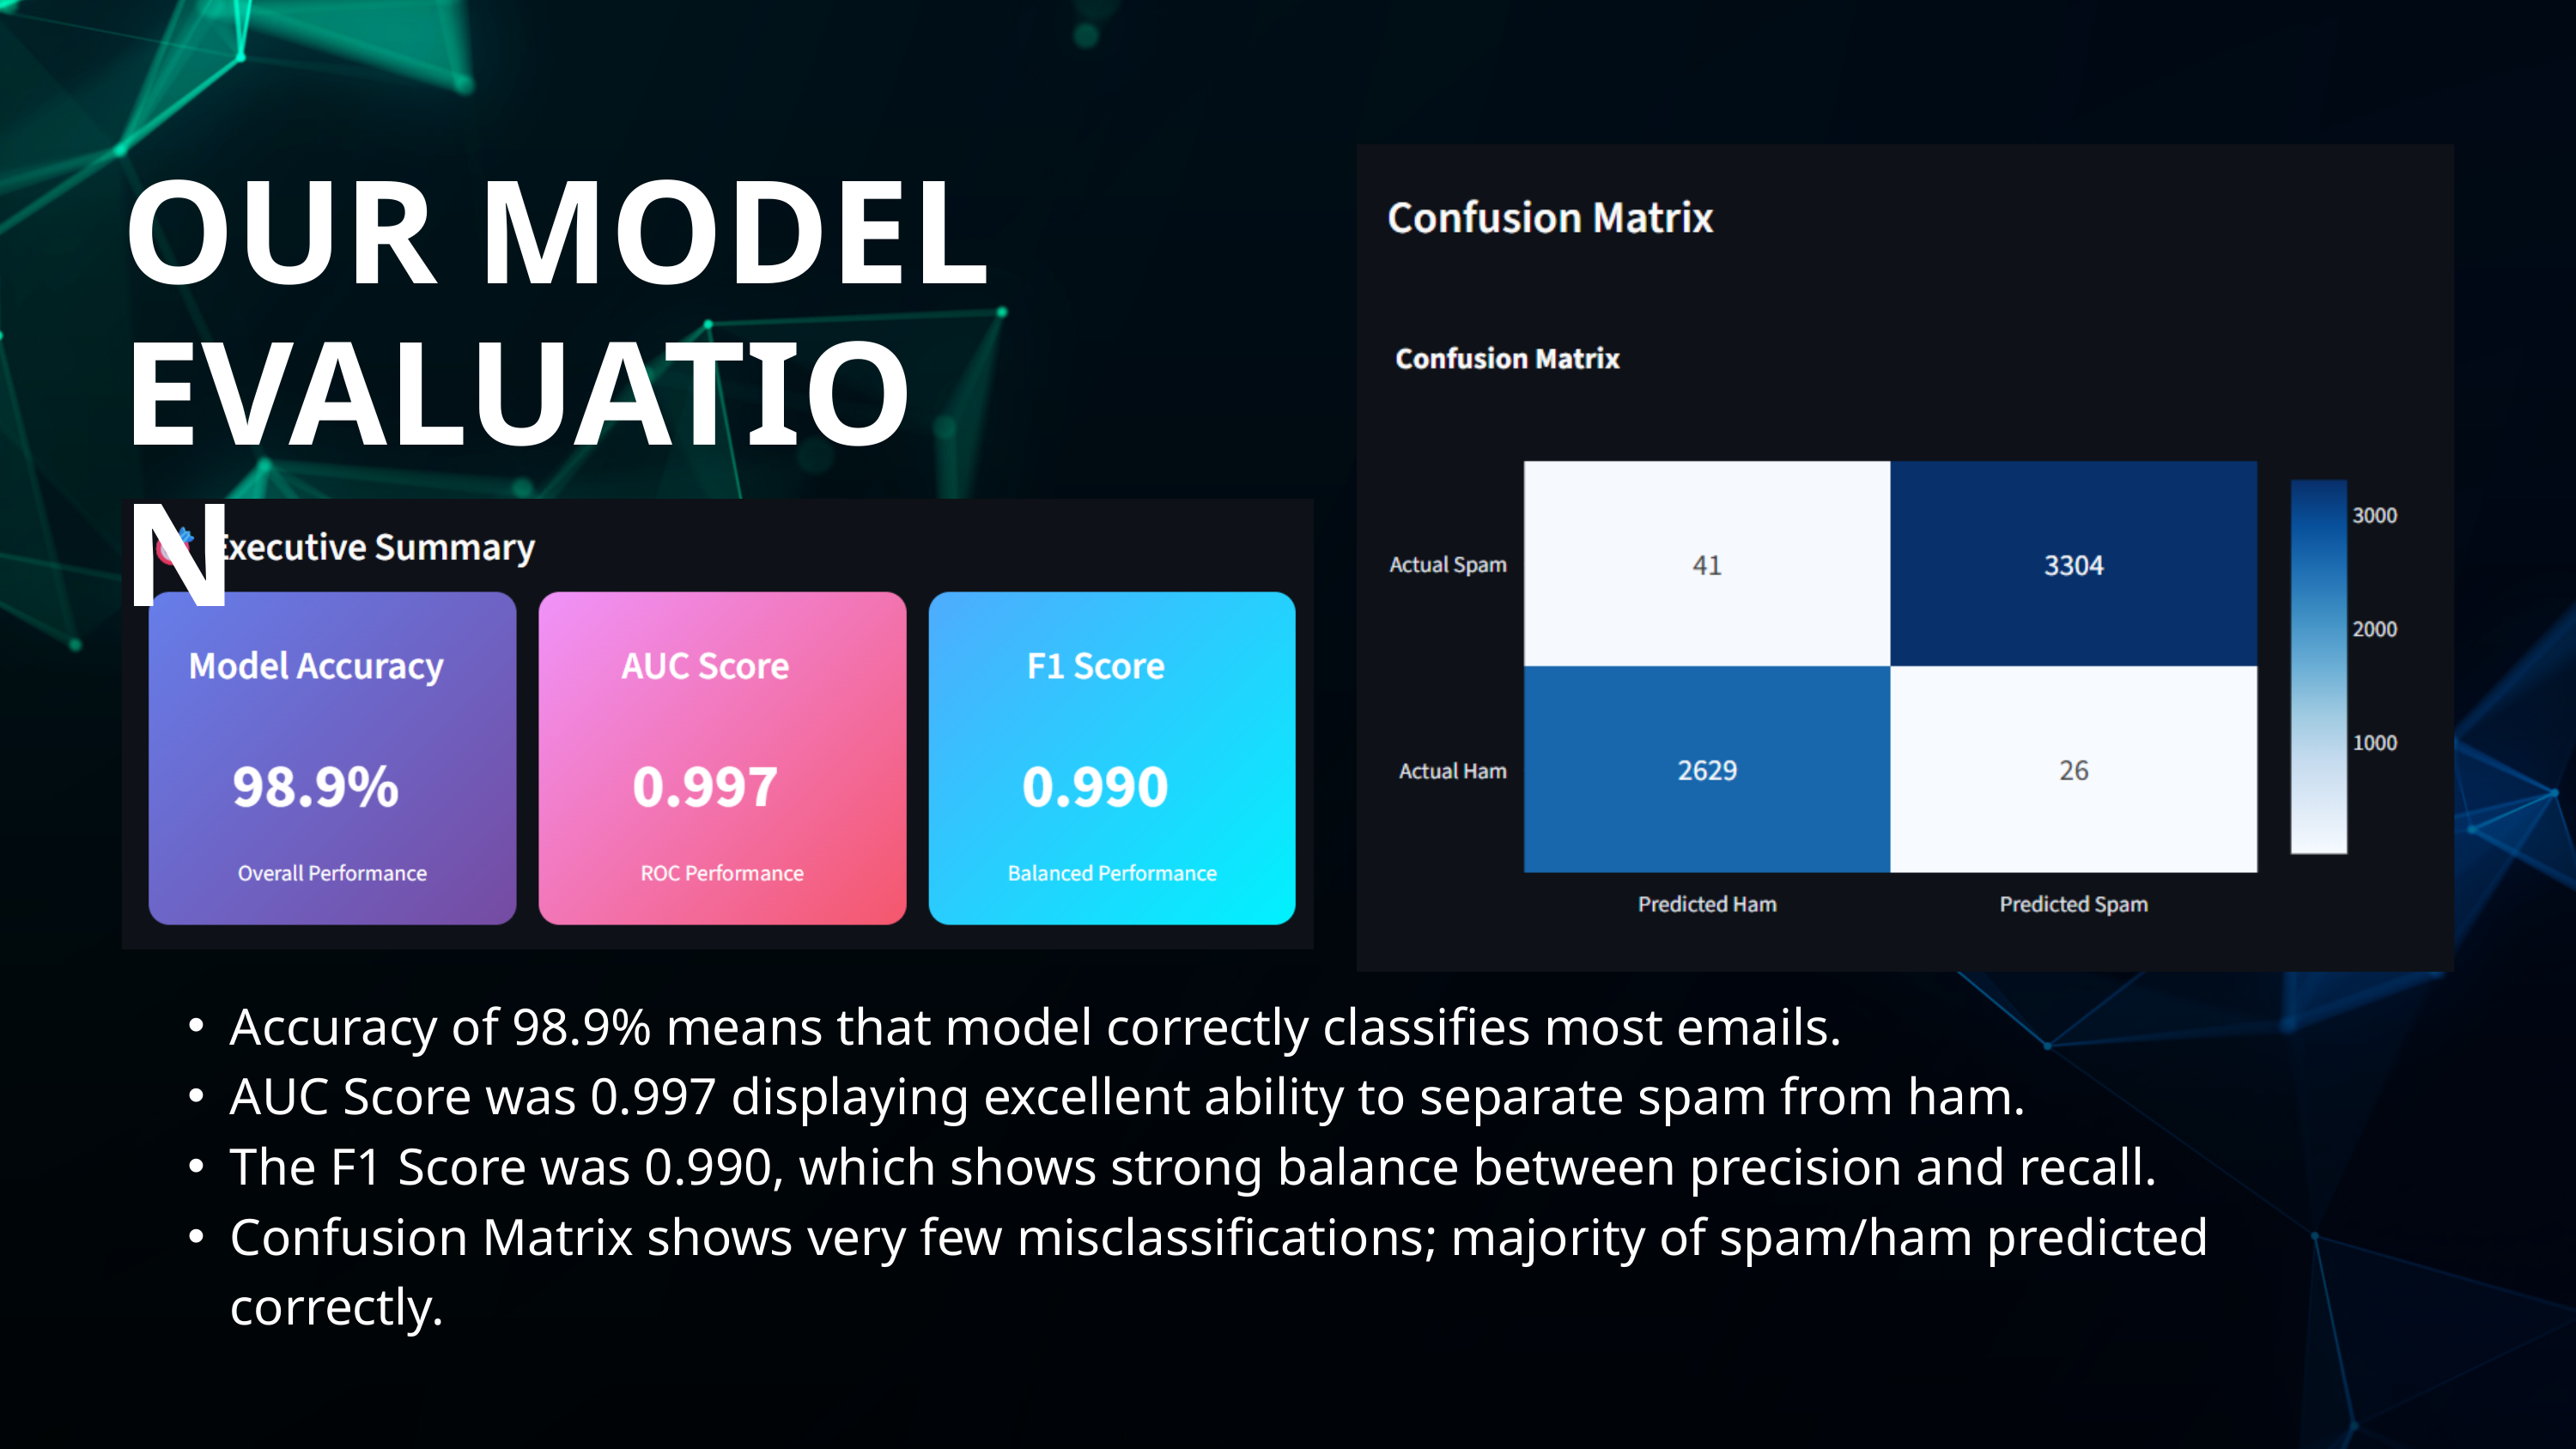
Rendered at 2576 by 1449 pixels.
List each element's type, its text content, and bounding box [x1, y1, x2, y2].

text_box [1357, 144, 2455, 972]
text_box [121, 499, 1315, 949]
text_box Accuracy of 98.9% means that model correctly classifies most emails. AUC Score was 0.997 displaying excellent ability to separate spam from ham. The F1 Score was 0.990, which shows strong balance between precision and recall. Confusion Matrix shows very few misclassifications; majority of spam/ham predicted correctly. [144, 985, 2257, 1336]
text_box OUR MODEL EVALUATION [121, 149, 1004, 635]
text_box [0, 0, 2576, 1449]
